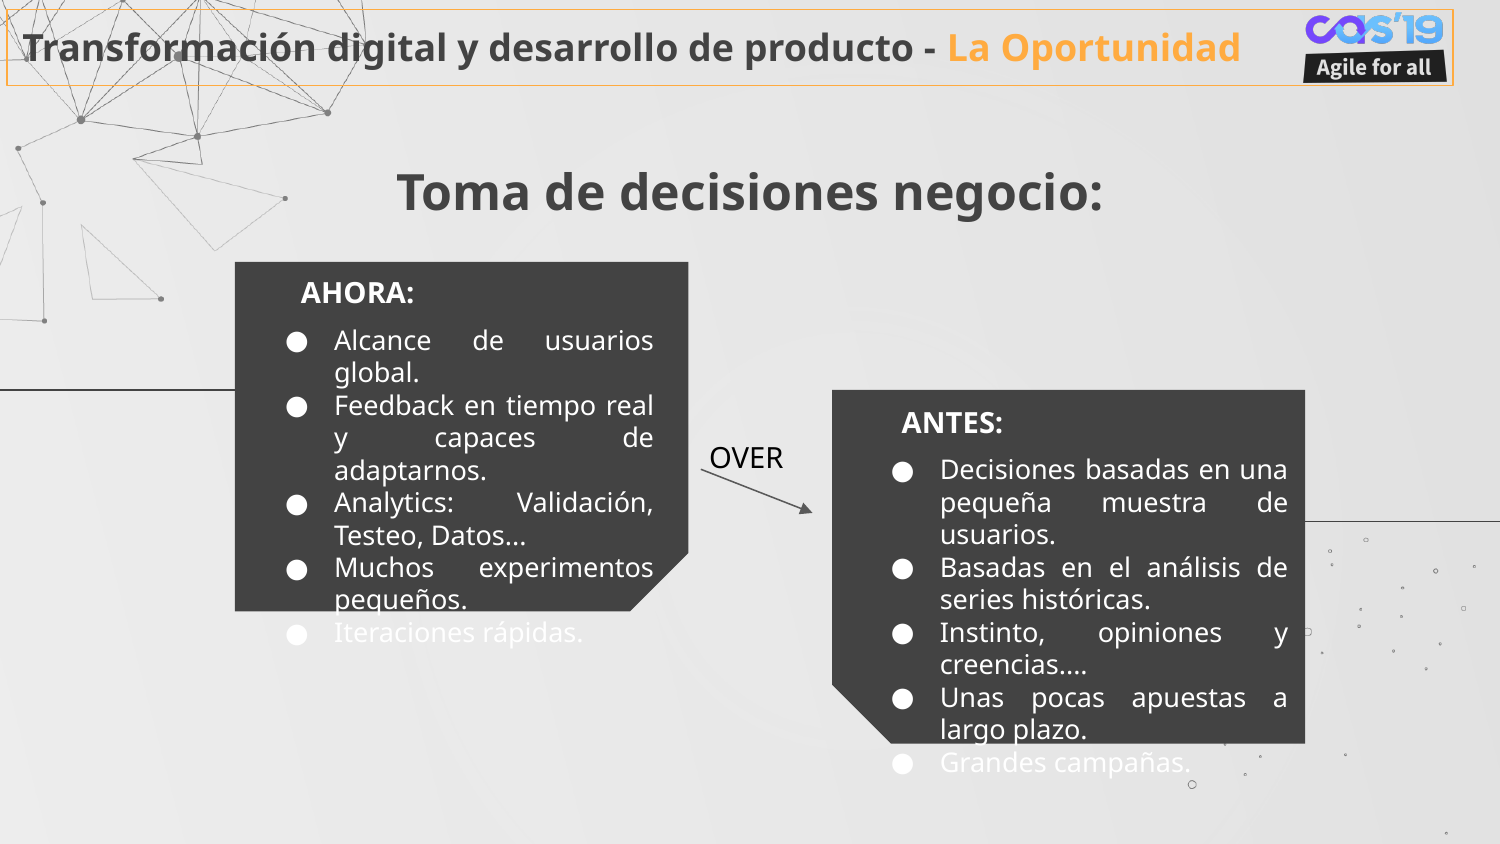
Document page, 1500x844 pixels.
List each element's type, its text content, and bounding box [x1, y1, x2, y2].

subtitle Decisiones basadas en una pequeña muestra de usuarios. Basadas en el análisis de series históricas. Instinto, opiniones y creencias.... Unas pocas apuestas a largo plazo. Grandes campañas. [849, 437, 1304, 739]
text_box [700, 468, 813, 514]
text_box [832, 389, 886, 702]
picture [0, 0, 1500, 844]
text_box [1179, 389, 1306, 520]
text_box [886, 529, 1306, 744]
title ANTES: [886, 383, 1179, 437]
title AHORA: [285, 254, 493, 308]
subtitle Alcance de usuarios global. Feedback en tiempo real y capaces de adaptarnos. Analytics: Validación, Testeo, Datos... Muchos experimentos pequeños. Iteraciones rápidas. [244, 308, 669, 579]
text_box [493, 261, 689, 573]
text_box OVER [694, 424, 806, 482]
title Transformación digital y desarrollo de producto - La Oportunidad [7, 9, 1454, 86]
text_box [234, 397, 663, 612]
text_box [234, 261, 285, 388]
title Toma de decisiones negocio: [322, 145, 1178, 238]
